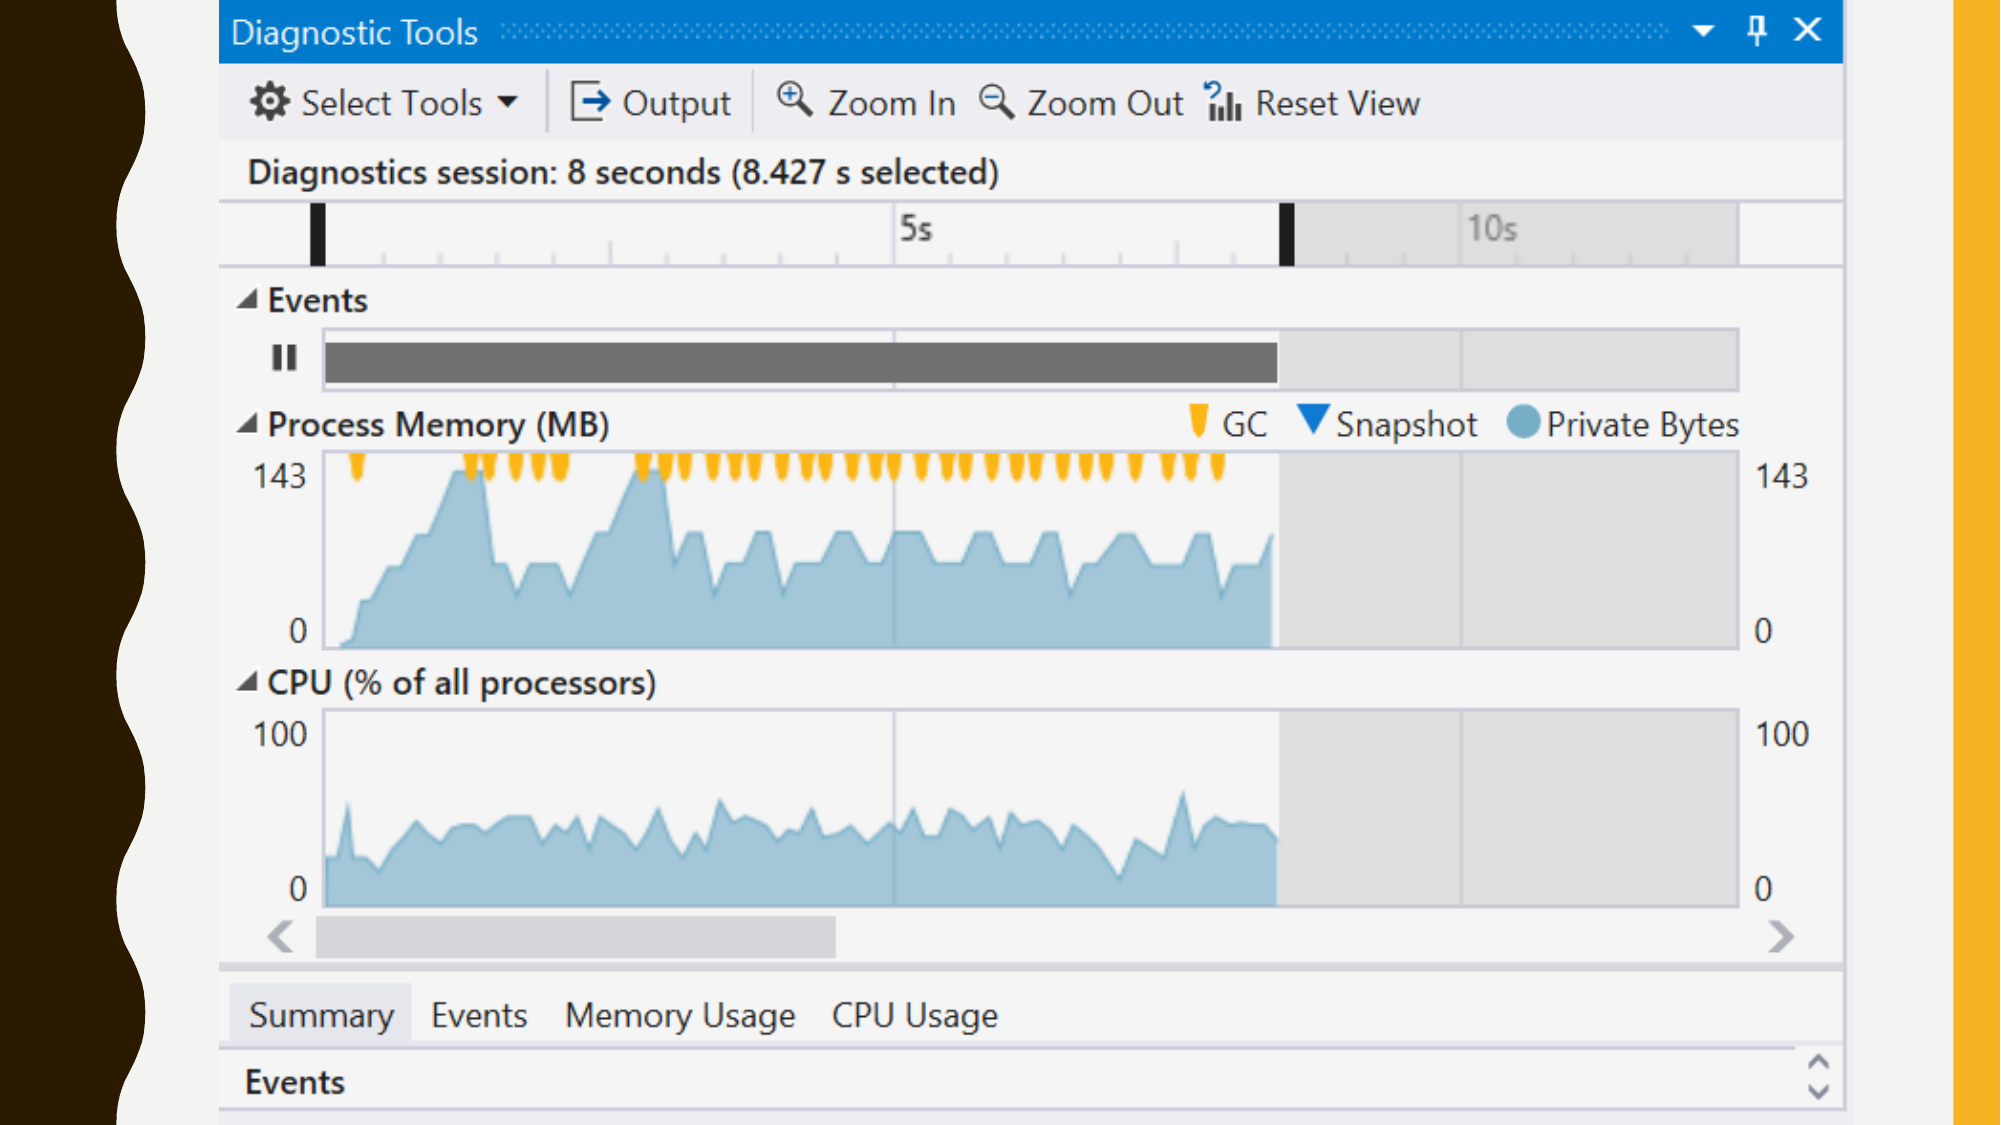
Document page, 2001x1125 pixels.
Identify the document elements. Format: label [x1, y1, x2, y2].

picture [219, 0, 1853, 1125]
